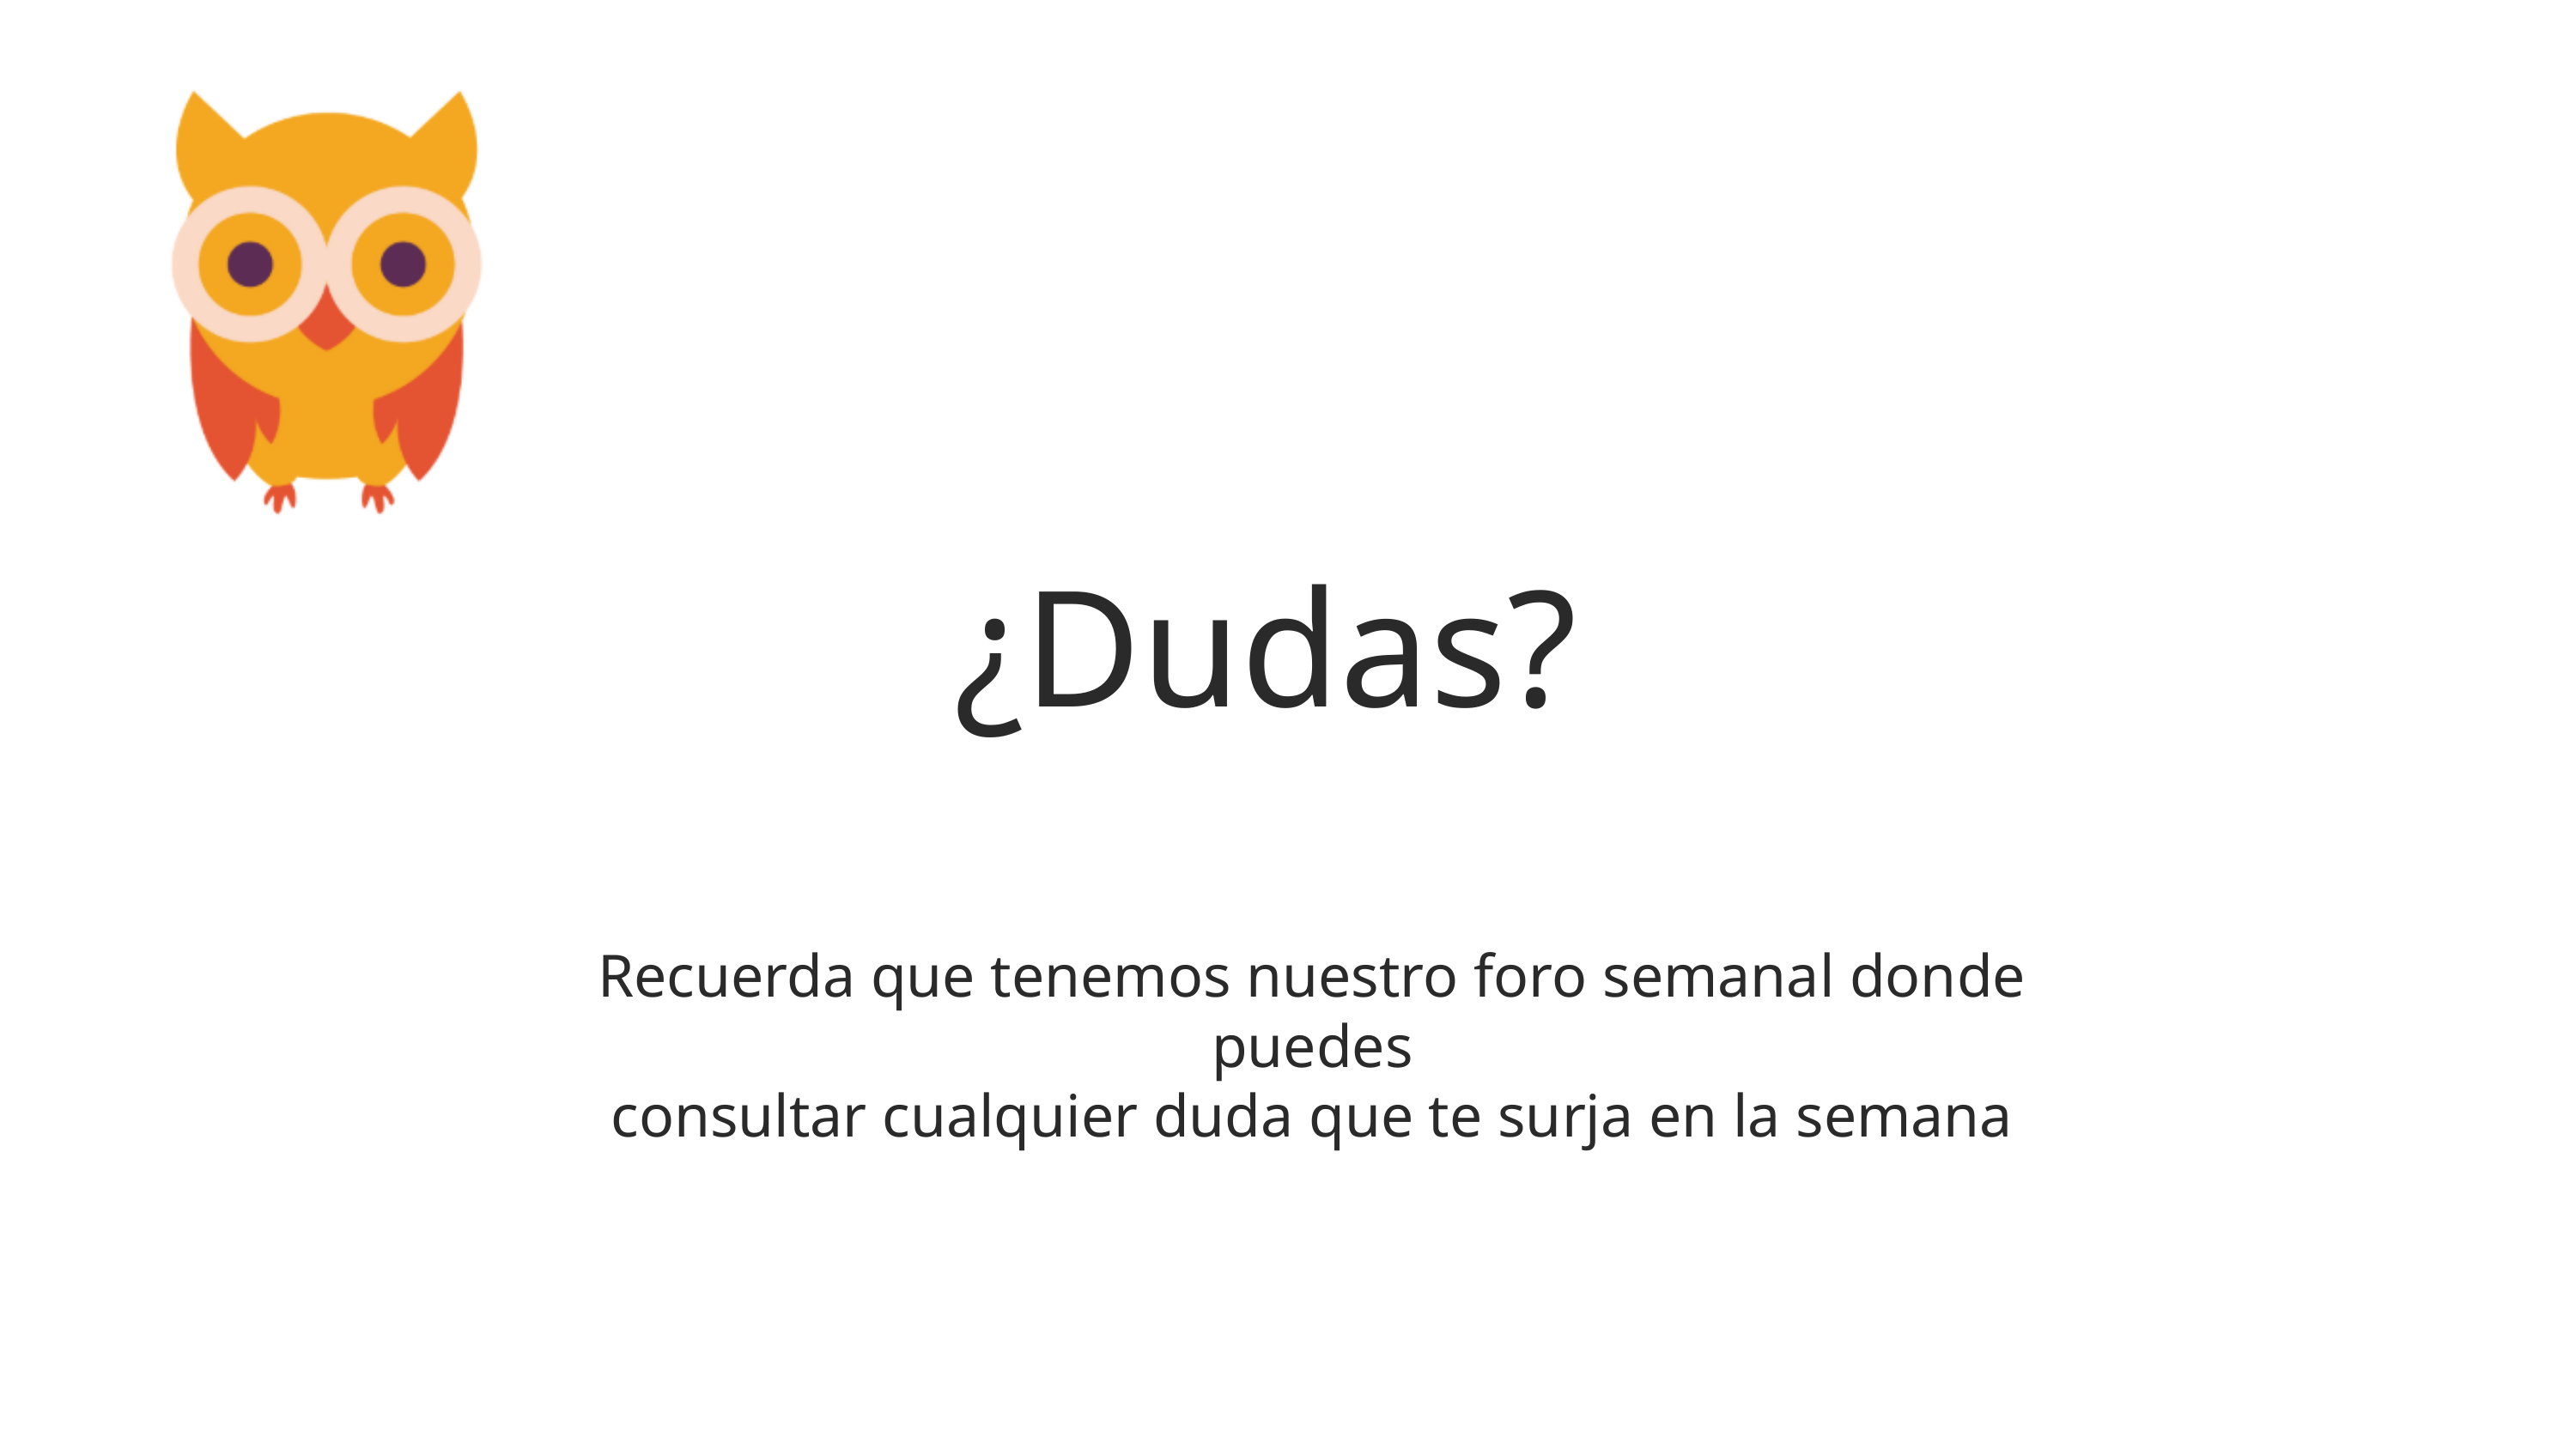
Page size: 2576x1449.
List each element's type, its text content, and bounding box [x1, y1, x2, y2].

text_box [144, 71, 512, 547]
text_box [953, 545, 1672, 903]
text_box Recuerda que tenemos nuestro foro semanal donde puedes consultar cualquier duda que te surja en la semana [493, 938, 2132, 1149]
